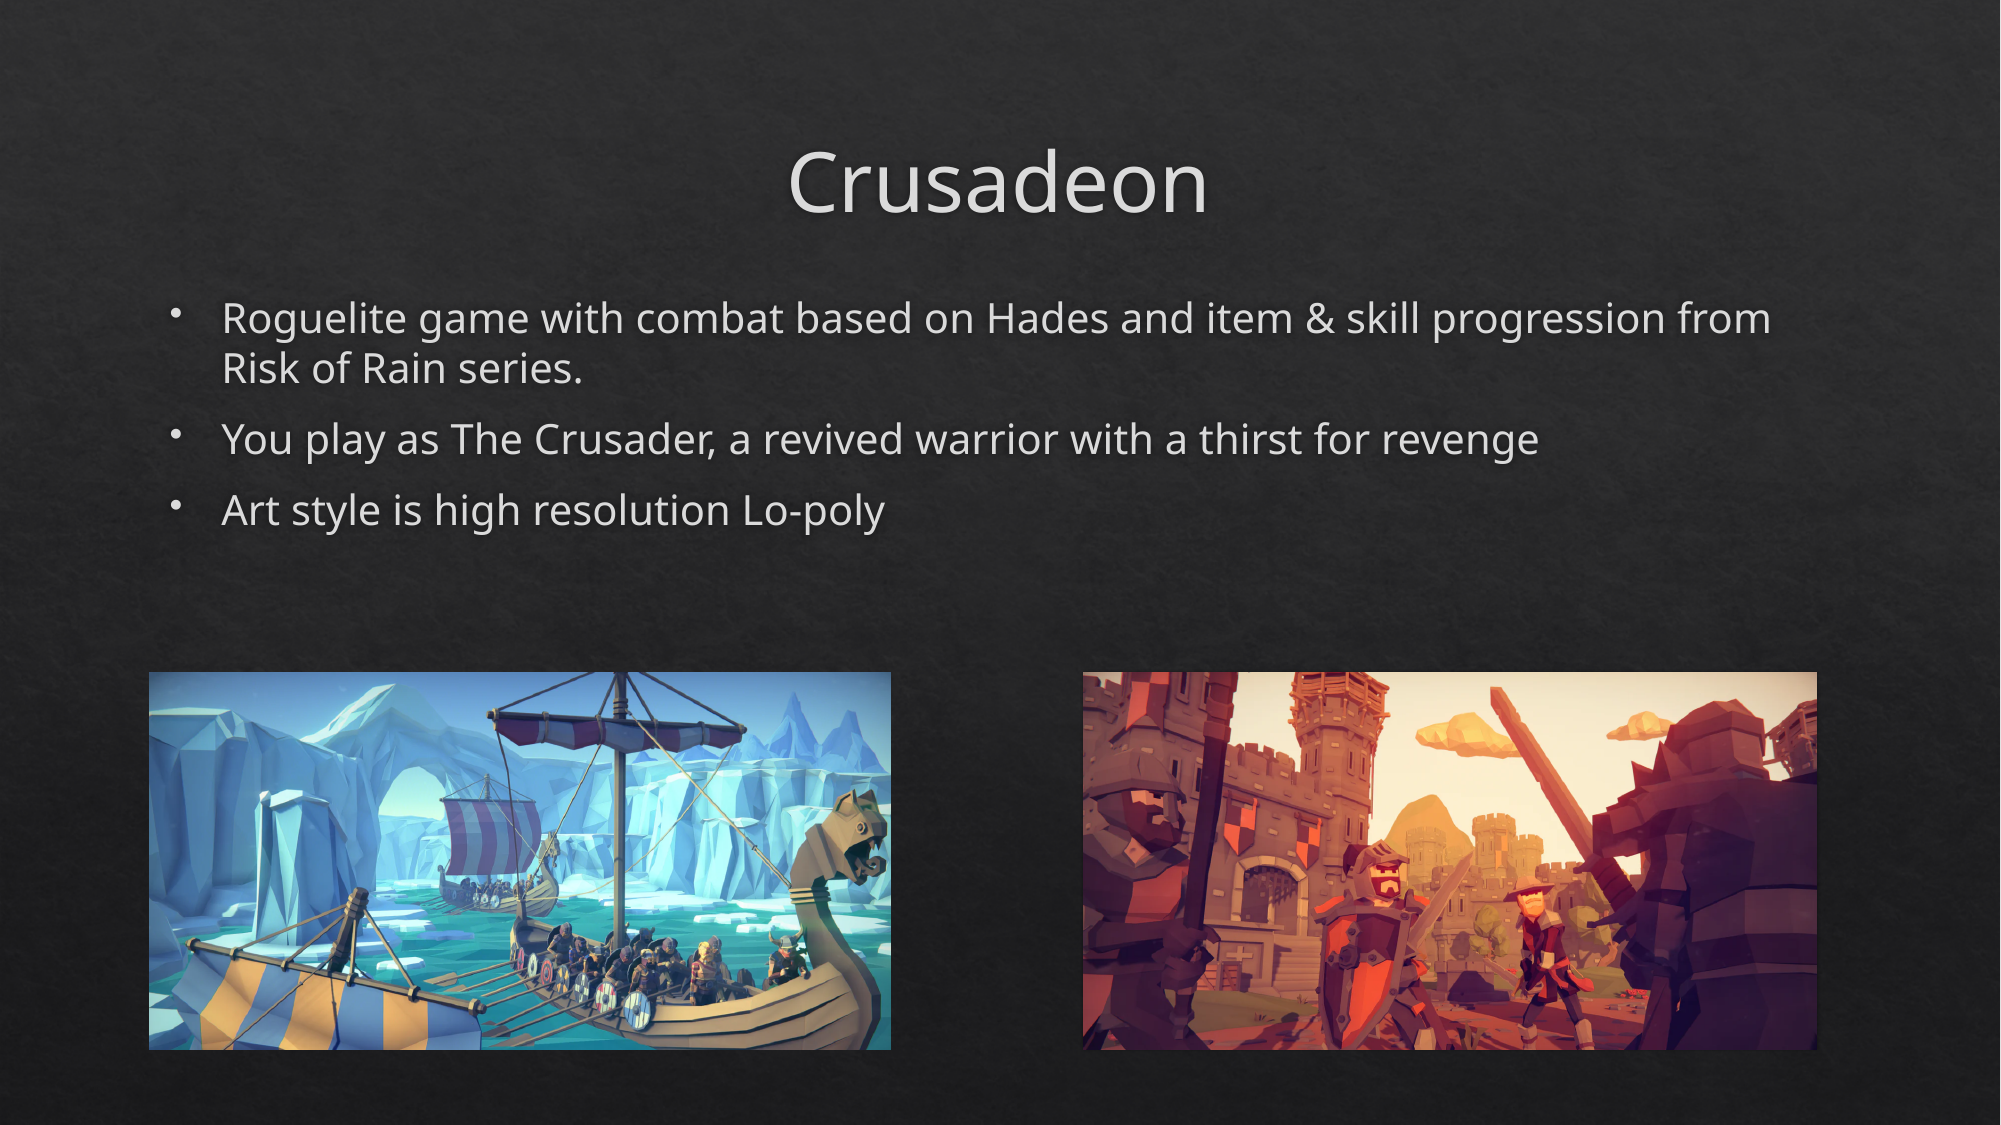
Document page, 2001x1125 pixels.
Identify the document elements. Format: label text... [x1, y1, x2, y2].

picture [149, 671, 891, 1050]
picture [1083, 672, 1818, 1051]
title Crusadeon [149, 99, 1849, 260]
list Roguelite game with combat based on Hades and item & skill progression from Risk of Rain series. You play as The Crusader, a revived warrior with a thirst for revenge Art style is high resolution Lo-poly [149, 284, 1849, 950]
